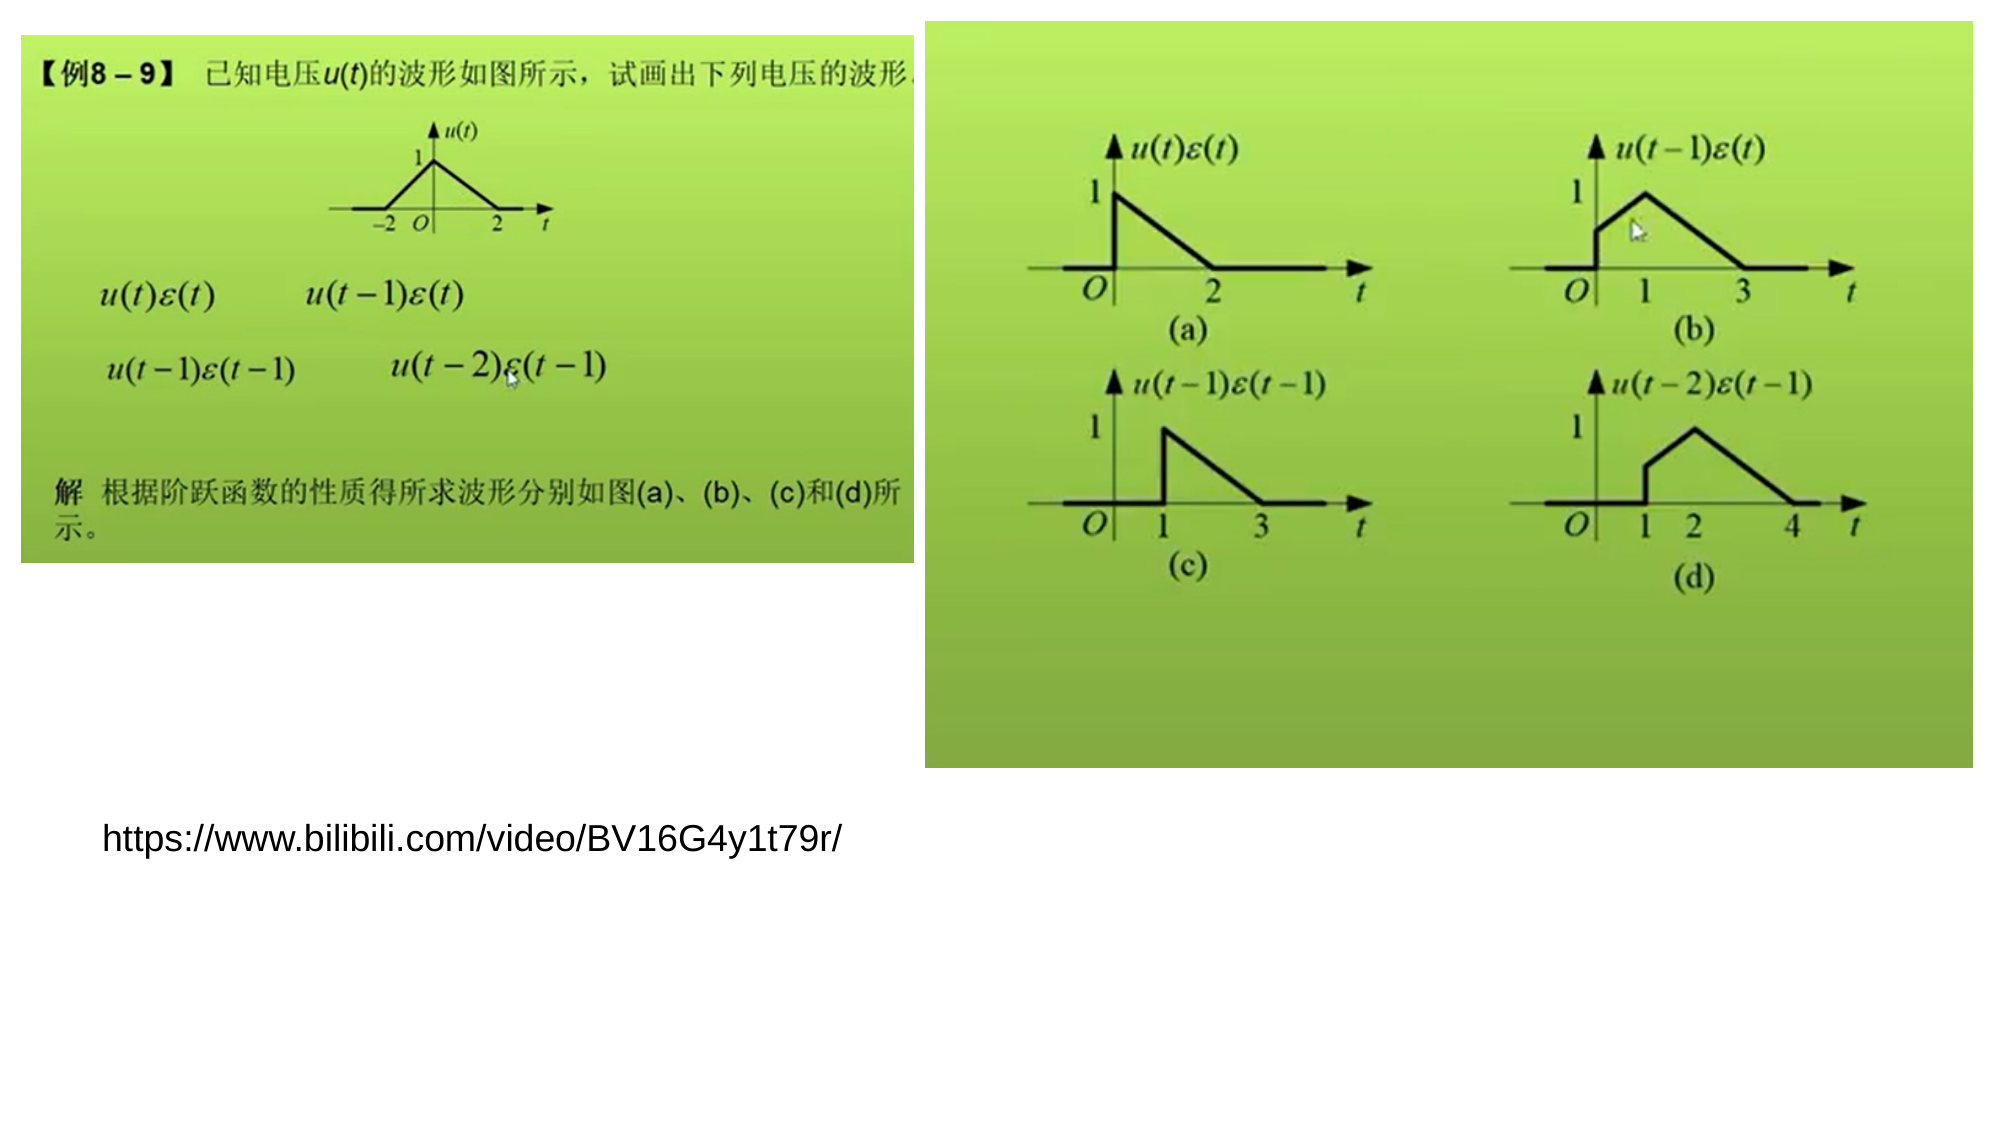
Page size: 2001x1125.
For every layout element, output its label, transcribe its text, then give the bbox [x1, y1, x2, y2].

picture [925, 21, 1973, 768]
picture [21, 35, 914, 563]
text_box https://www.bilibili.com/video/BV16G4y1t79r/ [87, 806, 1088, 867]
